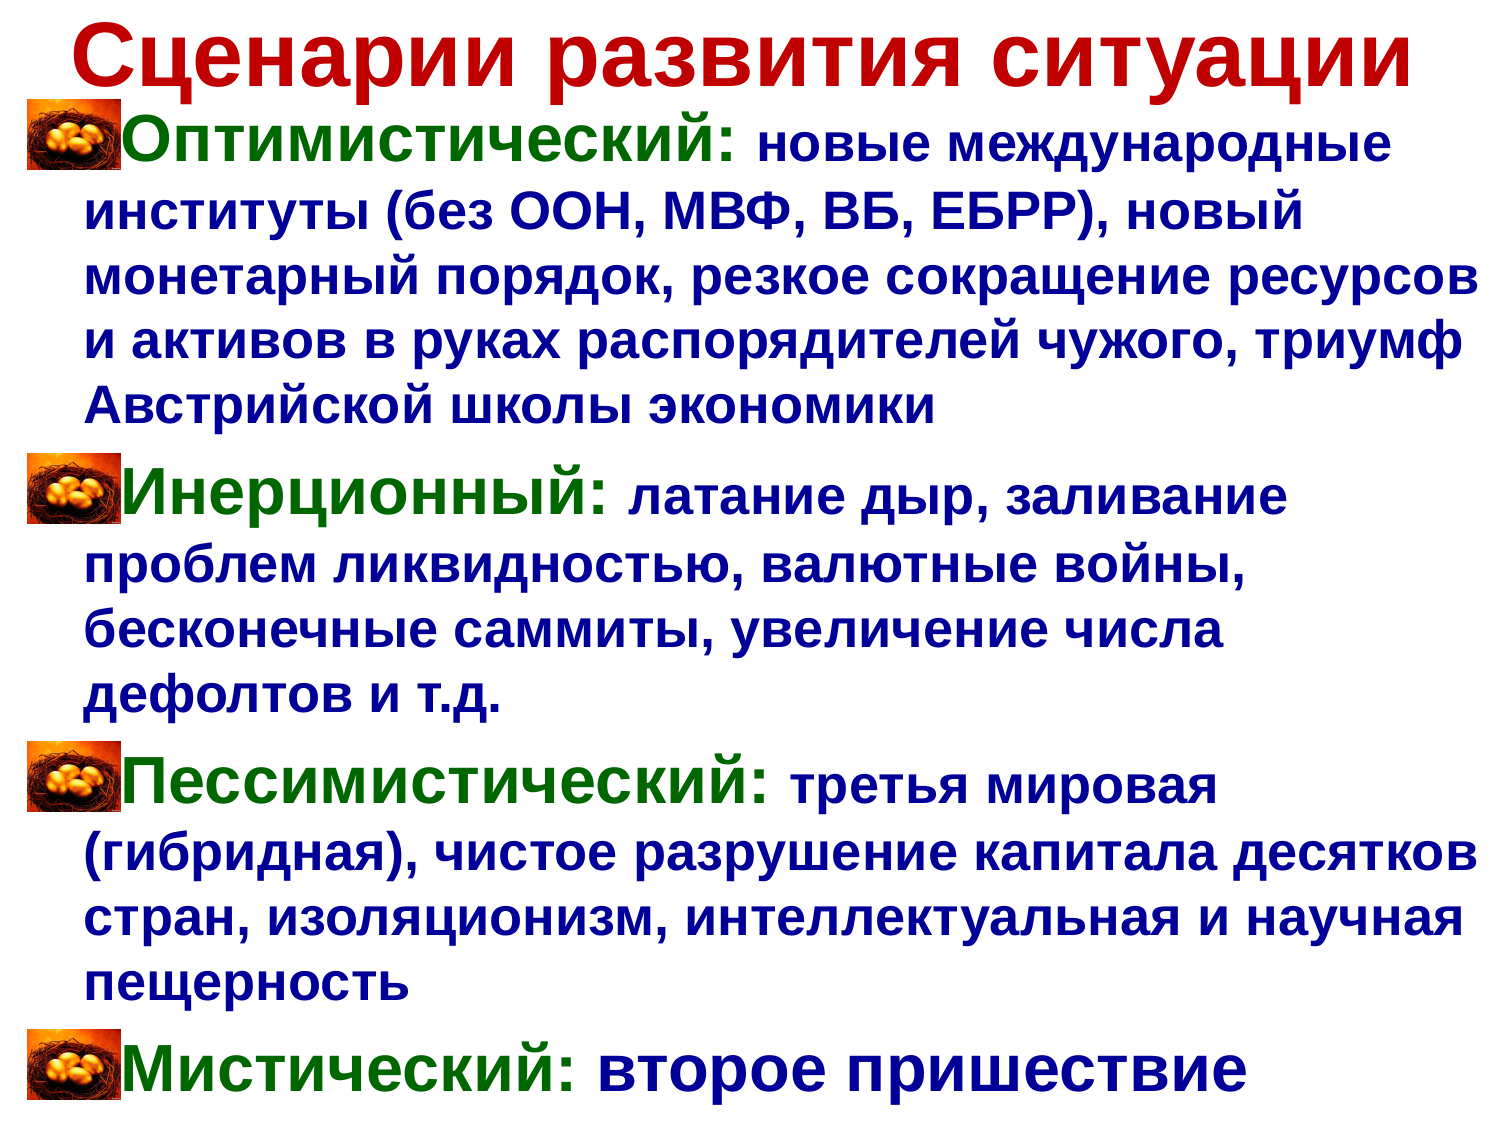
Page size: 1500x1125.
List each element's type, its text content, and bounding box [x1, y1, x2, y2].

title Сценарии развития ситуации [0, 0, 1488, 101]
list Оптимистический: новые международные институты (без ООН, МВФ, ВБ, ЕБРР), новый монетарный порядок, резкое сокращение ресурсов и активов в руках распорядителей чужого, триумф Австрийской школы экономики Инерционный: латание дыр, заливание проблем ликвидностью, валютные войны, бесконечные саммиты, увеличение числа дефолтов и т.д. Пессимистический: третья мировая (гибридная), чистое разрушение капитала десятков стран, изоляционизм, интеллектуальная и научная пещерность Мистический: второе пришествие [12, 87, 1500, 1125]
picture [27, 1029, 98, 1100]
picture [27, 741, 98, 812]
picture [27, 453, 98, 524]
picture [27, 99, 98, 170]
